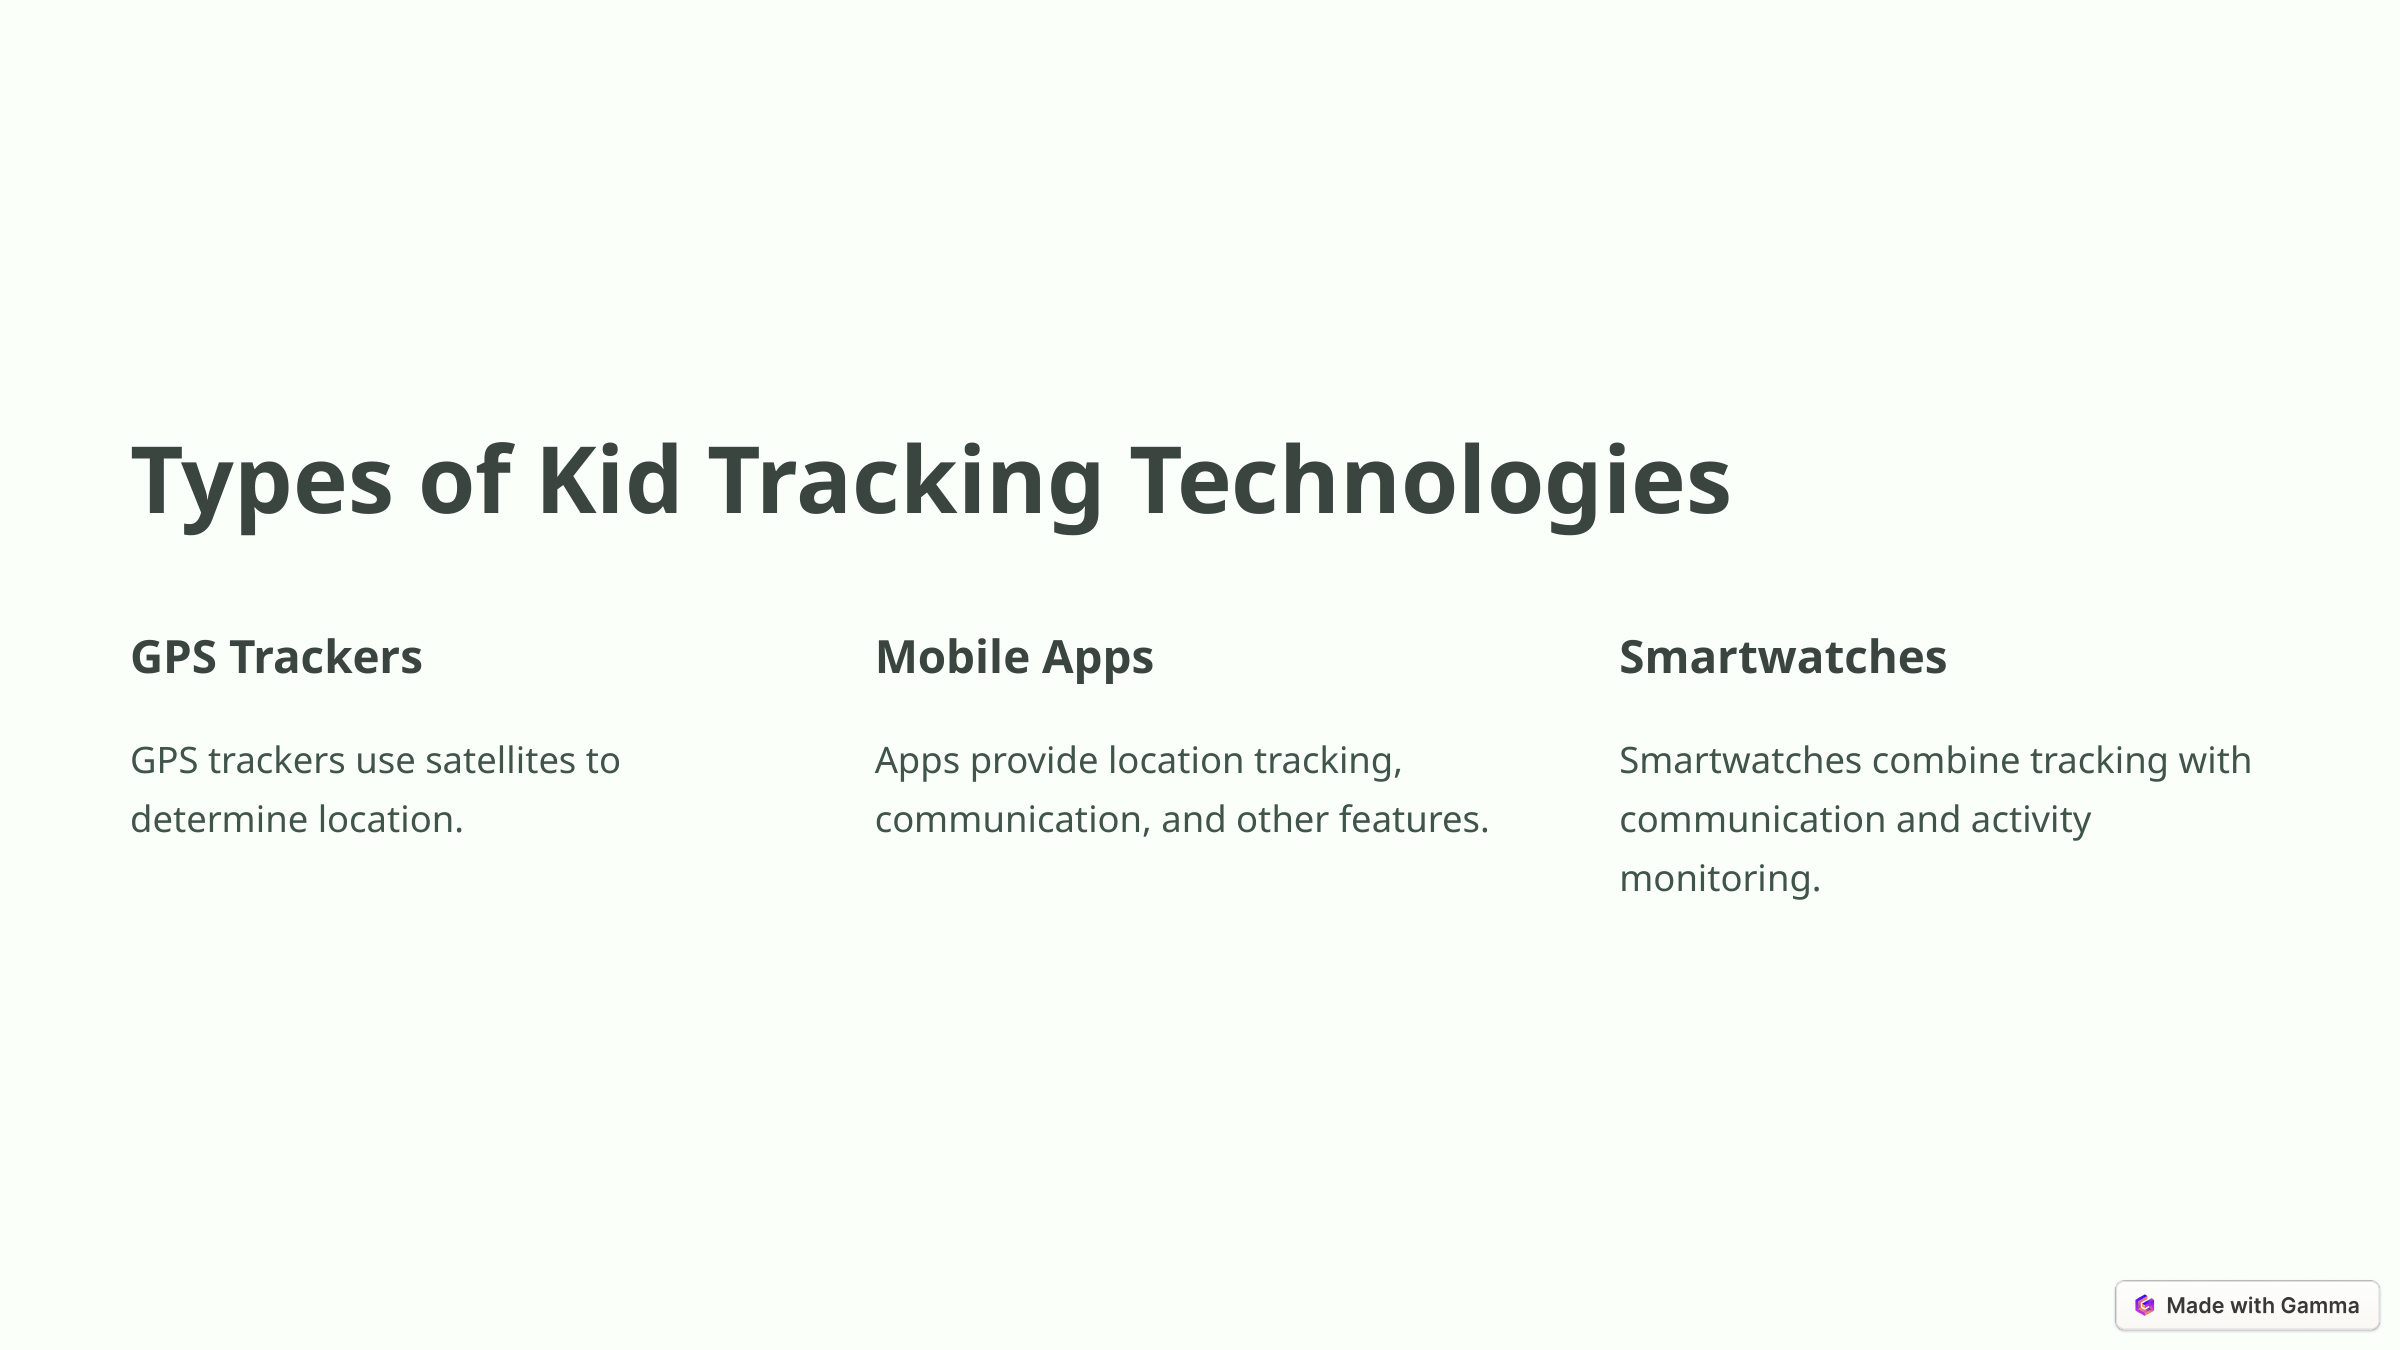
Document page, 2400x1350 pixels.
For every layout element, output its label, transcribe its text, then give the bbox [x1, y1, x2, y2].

text_box Types of Kid Tracking Technologies [130, 416, 1815, 533]
text_box GPS Trackers [130, 625, 596, 684]
text_box Mobile Apps [874, 625, 1340, 684]
text_box Smartwatches combine tracking with communication and activity monitoring. [1619, 721, 2272, 900]
text_box GPS trackers use satellites to determine location. [130, 721, 783, 841]
text_box Smartwatches [1619, 625, 2085, 684]
picture [2106, 1271, 2389, 1339]
text_box Apps provide location tracking, communication, and other features. [874, 721, 1528, 841]
